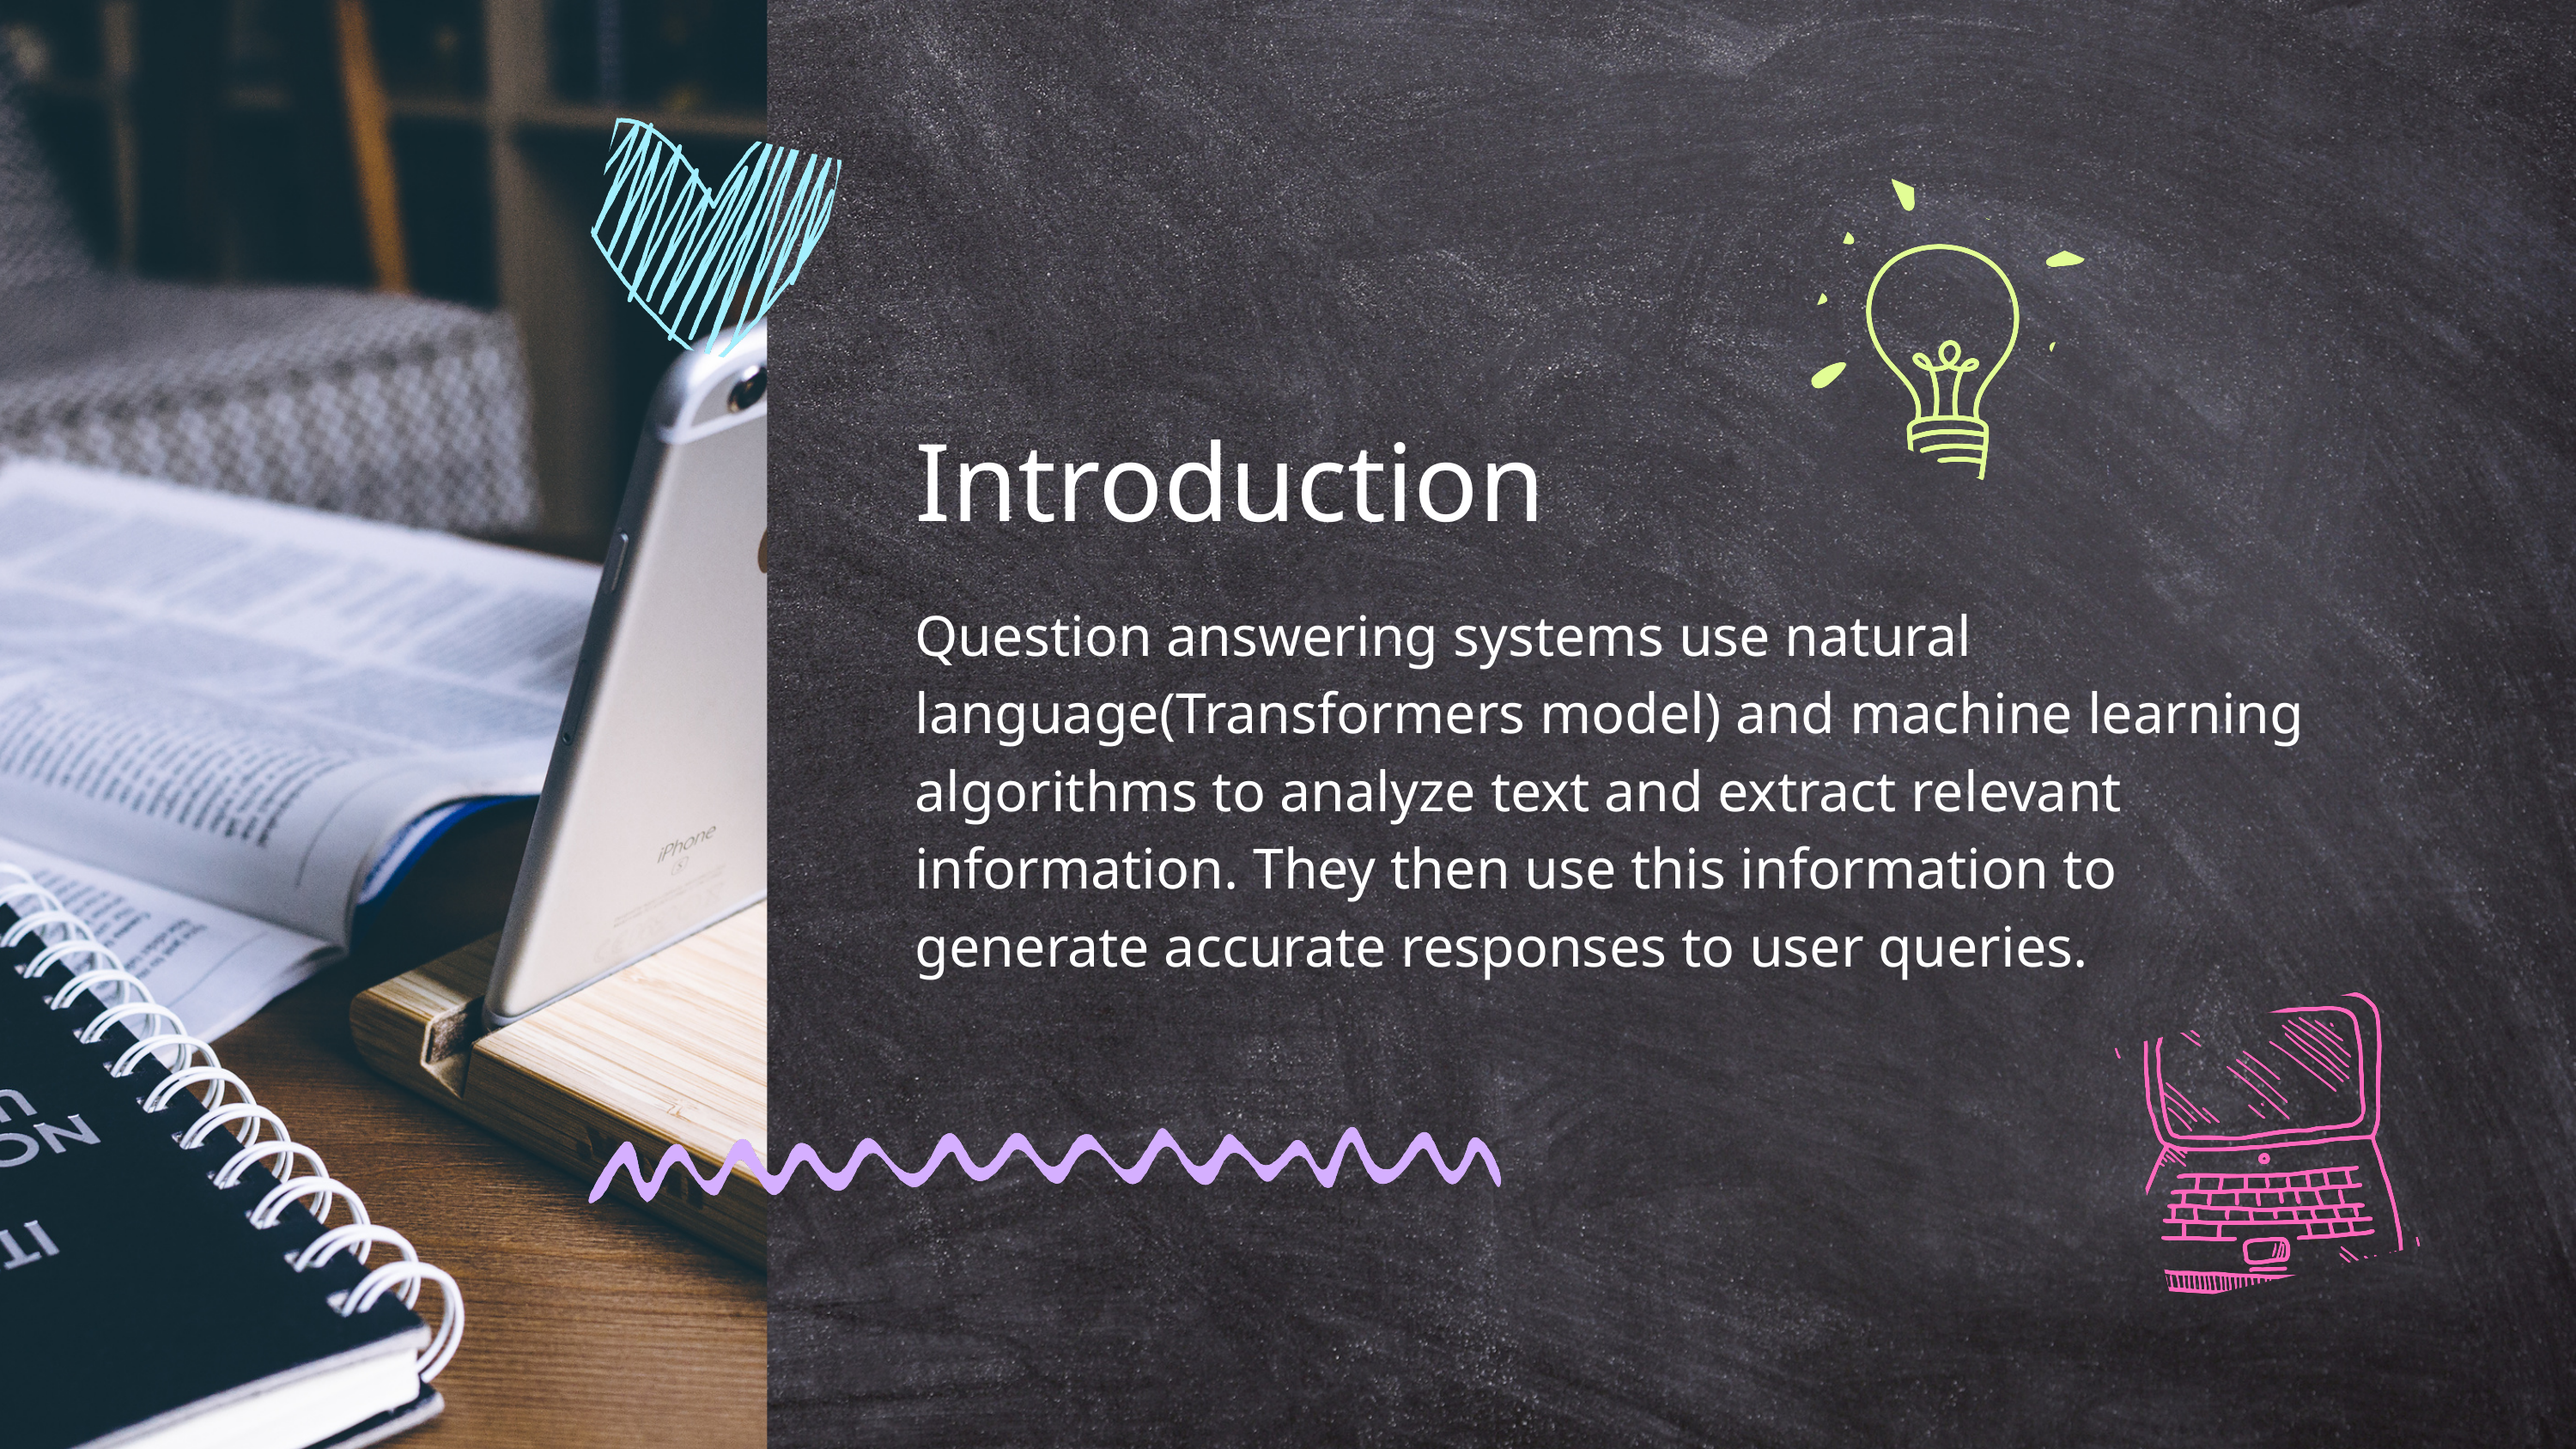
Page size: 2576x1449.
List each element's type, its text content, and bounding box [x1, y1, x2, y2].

text_box Question answering systems use natural language(Transformers model) and machine learning algorithms to analyze text and extract relevant information. They then use this information to generate accurate responses to user queries. [914, 589, 2348, 1056]
text_box [769, 0, 2576, 1449]
text_box [1779, 171, 2090, 486]
text_box [772, 144, 842, 374]
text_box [0, 0, 768, 1449]
text_box [772, 1076, 1505, 1234]
text_box [2112, 987, 2433, 1304]
text_box Introduction [914, 425, 2274, 543]
